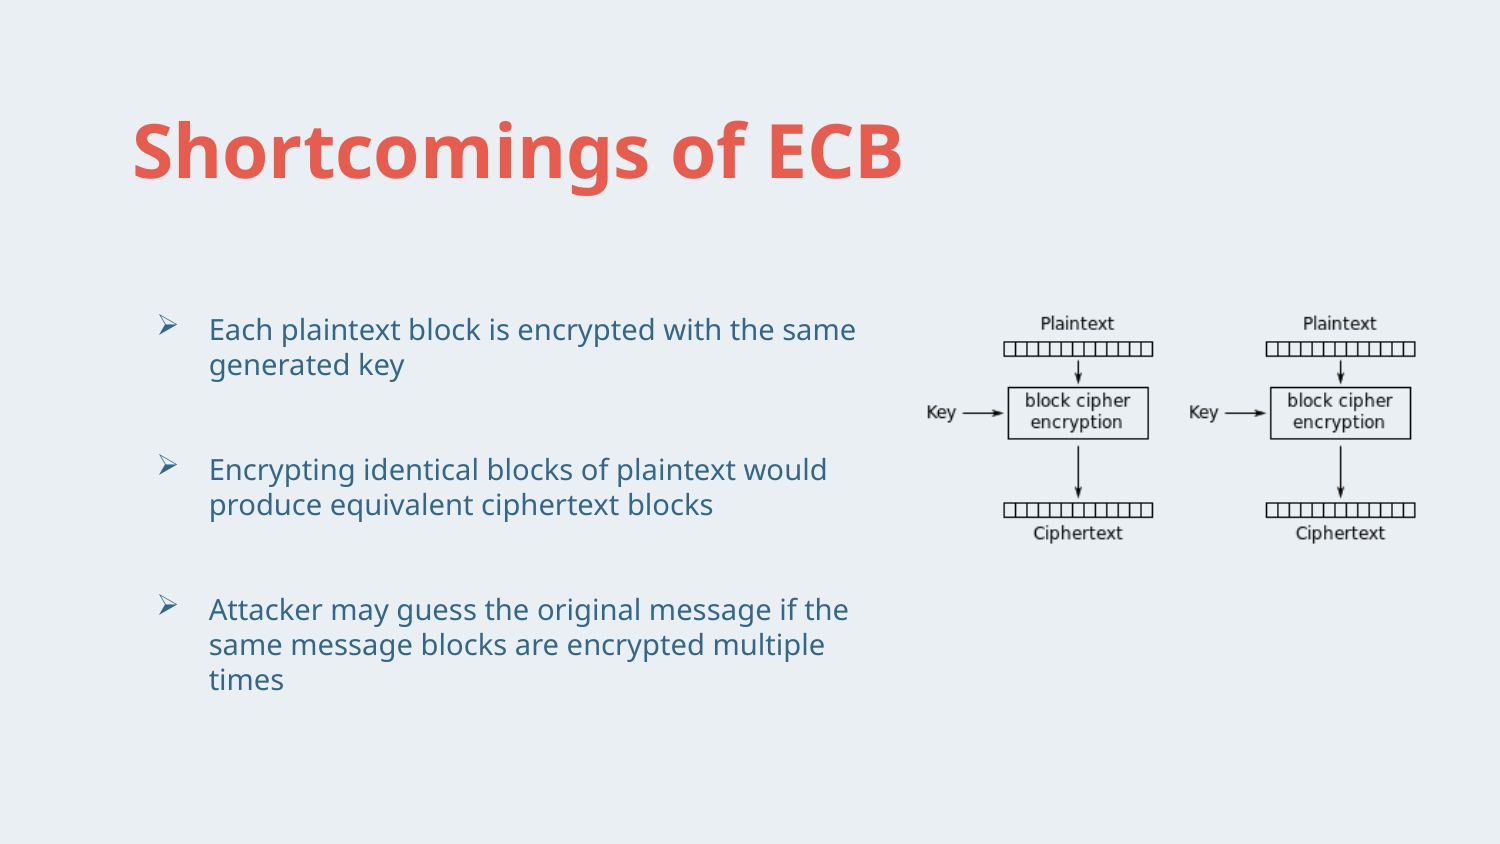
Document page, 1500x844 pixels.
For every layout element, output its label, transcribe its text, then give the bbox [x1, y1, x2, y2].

subtitle Each plaintext block is encrypted with the same generated key Encrypting identical blocks of plaintext would produce equivalent ciphertext blocks Attacker may guess the original message if the same message blocks are encrypted multiple times [118, 226, 882, 716]
picture [881, 273, 1452, 570]
title Shortcomings of ECB [116, 88, 1390, 190]
